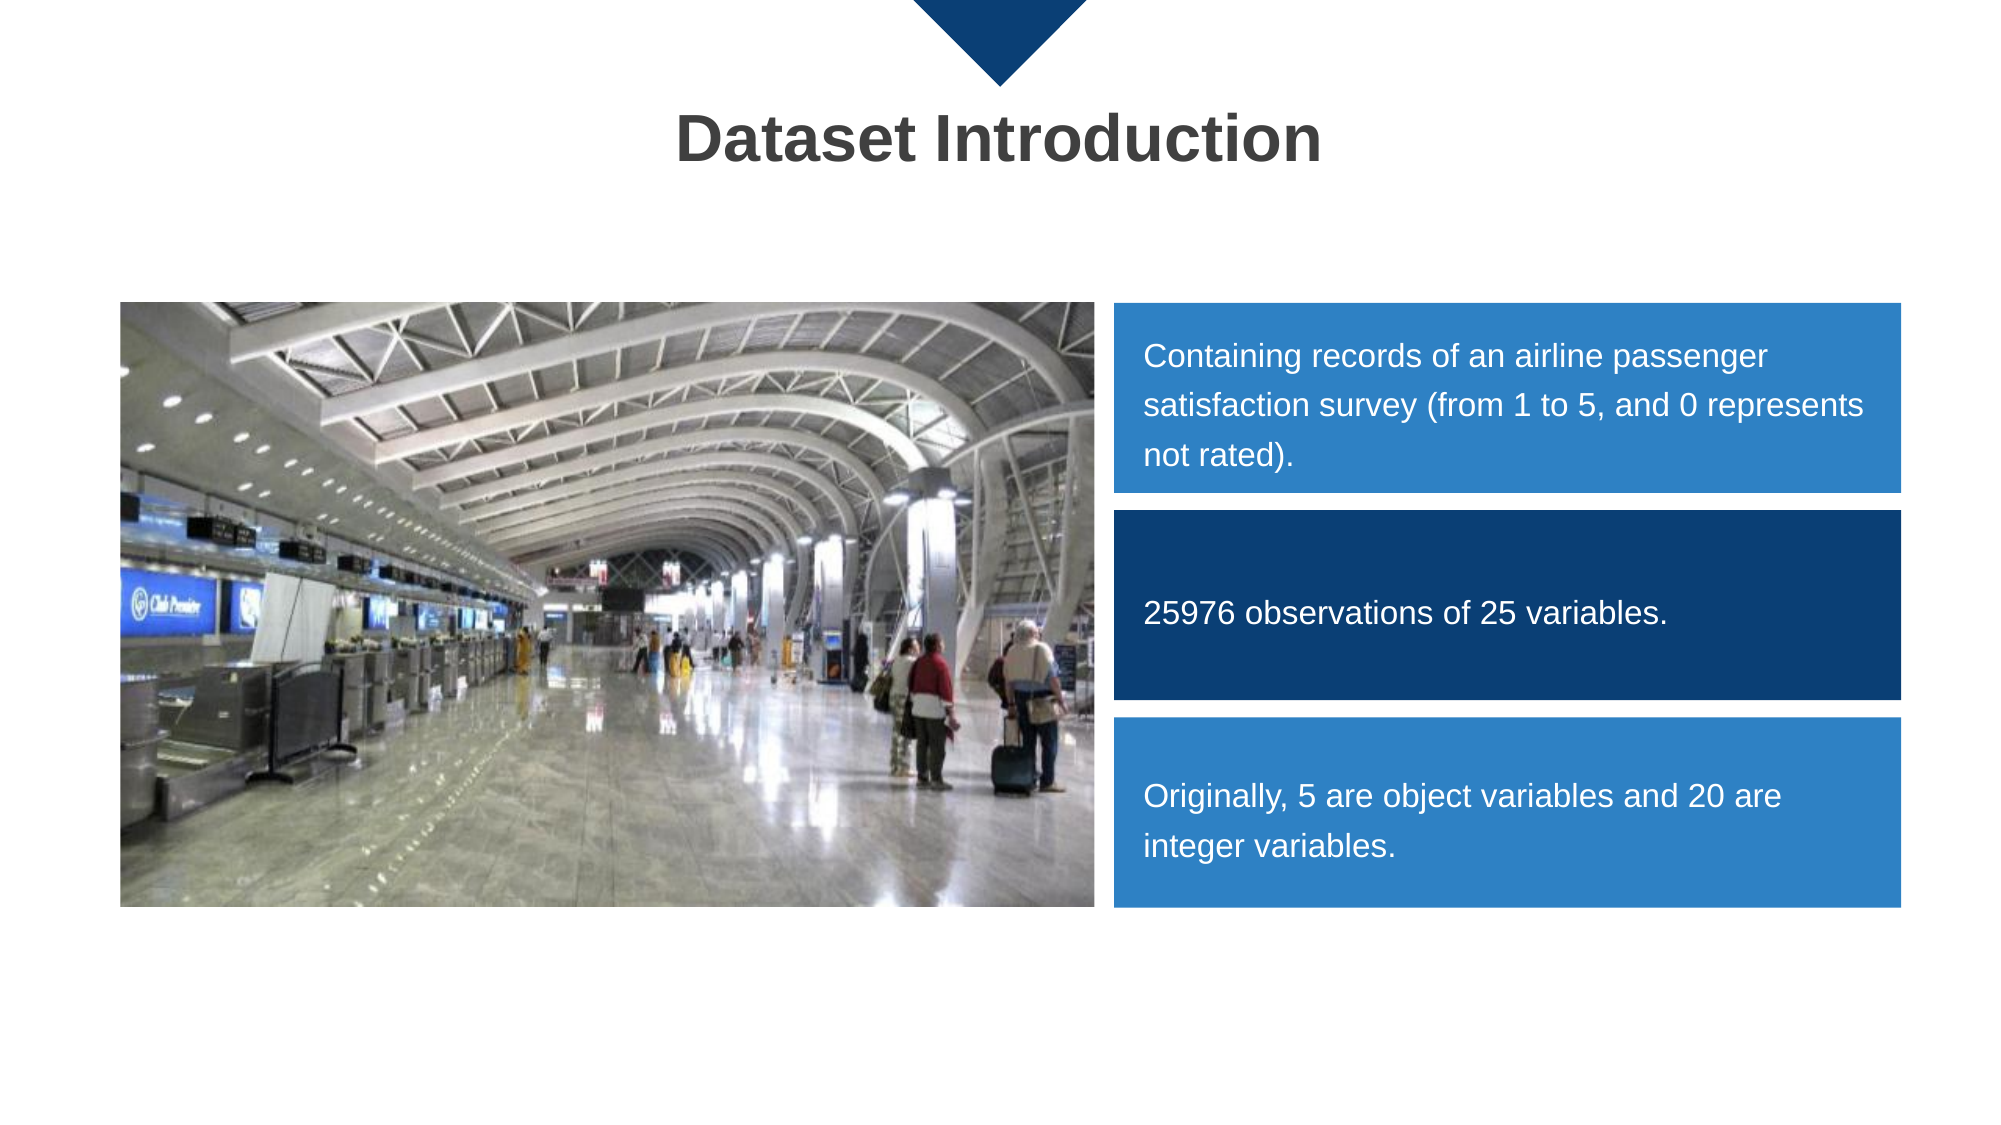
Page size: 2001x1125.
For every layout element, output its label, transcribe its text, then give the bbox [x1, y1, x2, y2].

picture [120, 302, 1095, 907]
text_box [1113, 510, 1902, 701]
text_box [1113, 717, 1902, 908]
text_box Dataset Introduction [403, 96, 1597, 183]
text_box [1113, 302, 1902, 493]
